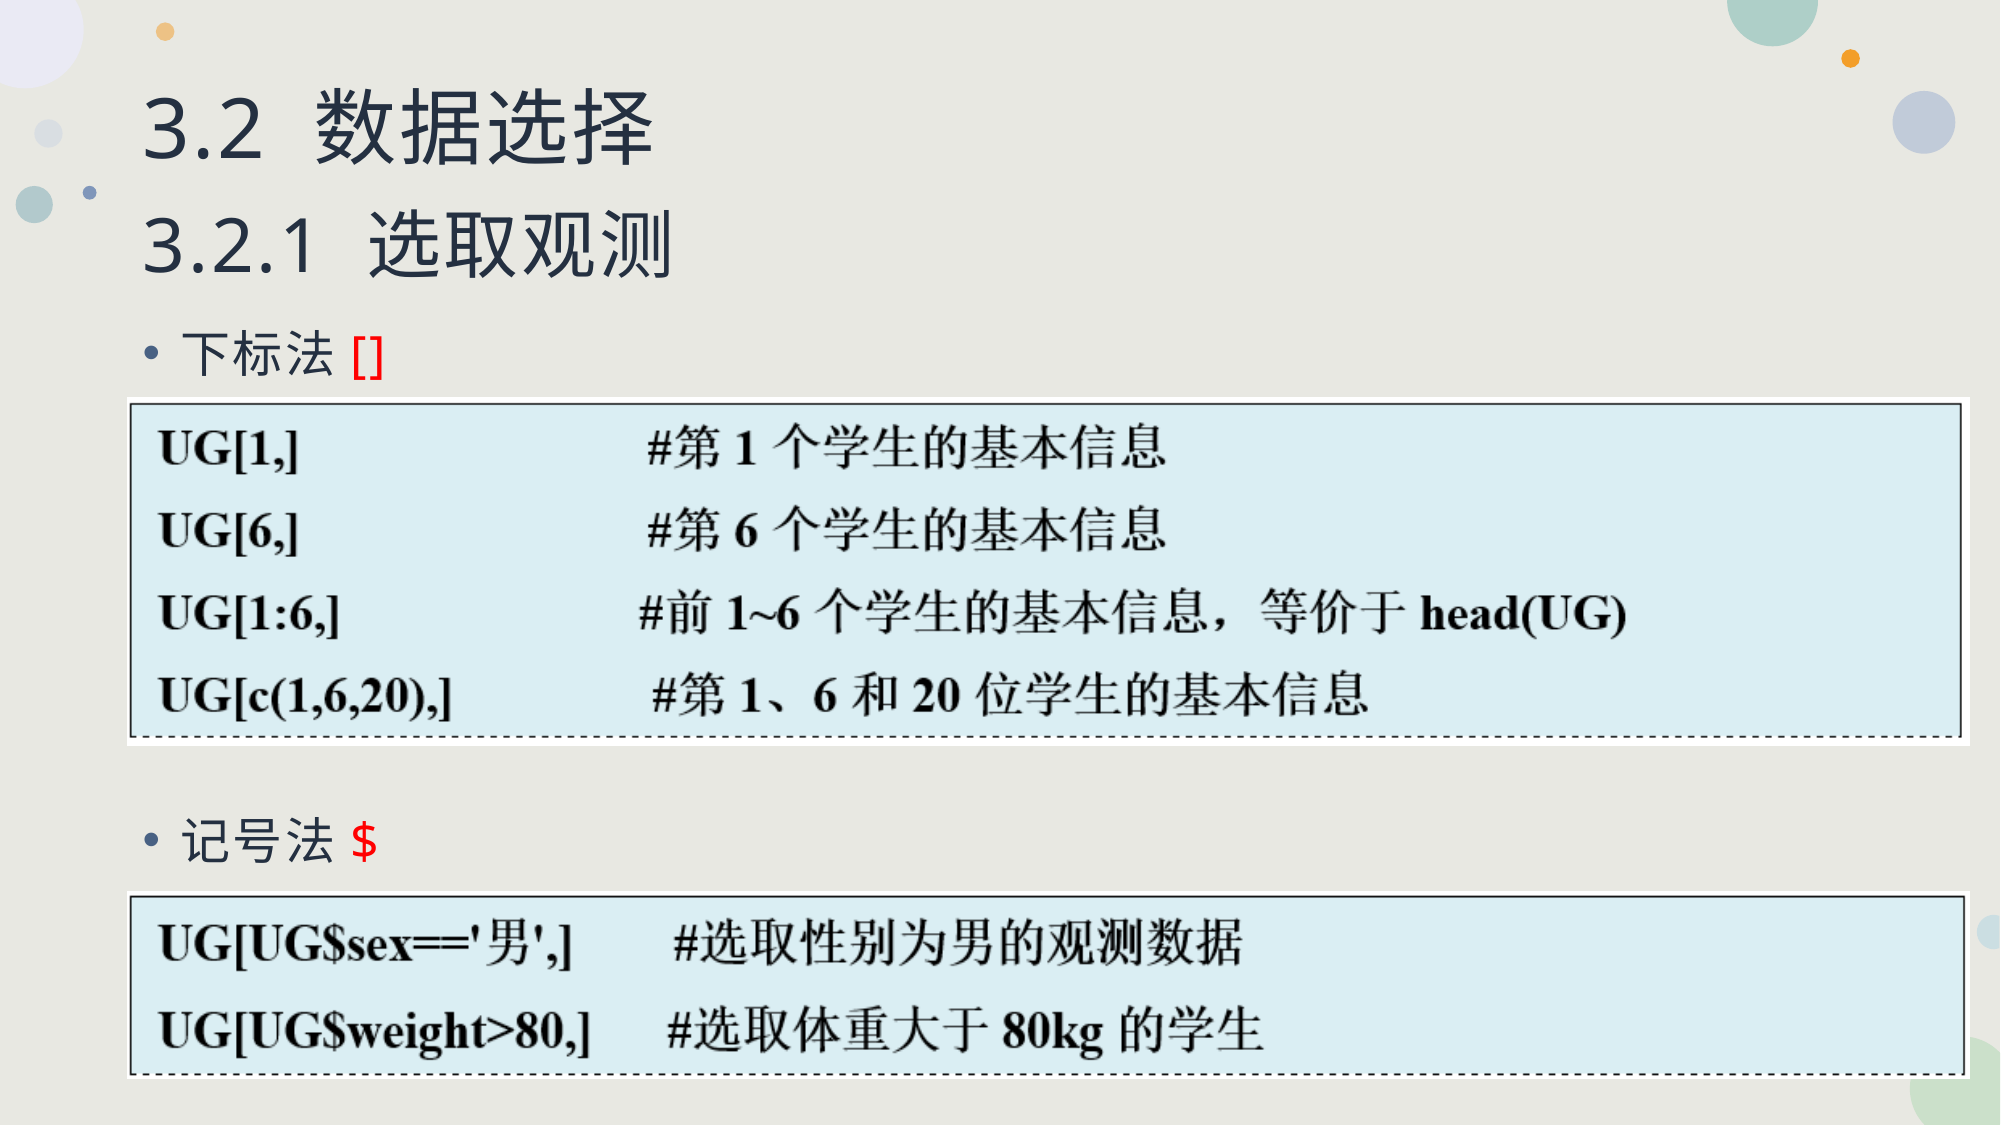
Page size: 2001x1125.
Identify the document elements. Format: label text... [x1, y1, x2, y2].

list 下标法[] 、 记号法$ [127, 299, 1877, 397]
title 3.2 数据选择 3.2.1 选取观测 [127, 59, 1877, 278]
list 下标法[] 、 记号法$ [127, 746, 1877, 891]
picture [127, 397, 1970, 746]
picture [127, 891, 1970, 1079]
